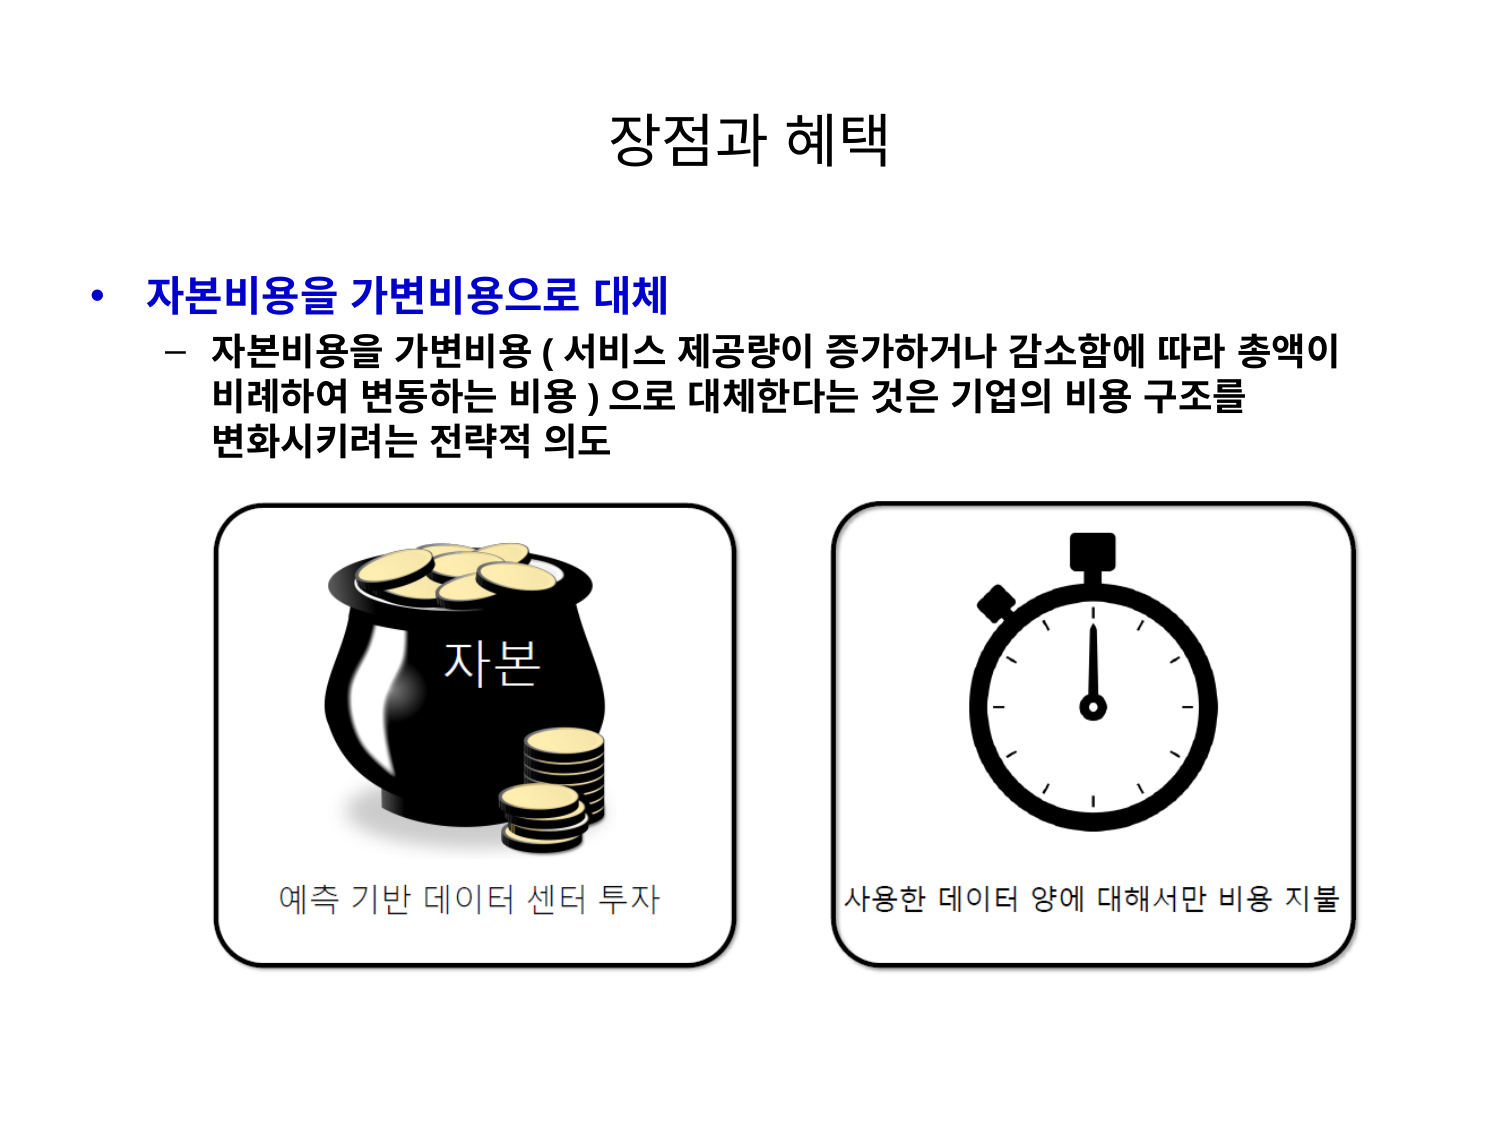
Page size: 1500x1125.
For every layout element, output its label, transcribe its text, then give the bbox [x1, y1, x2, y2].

list 자본비용을 가변비용으로 대체 자본비용을 가변비용(서비스 제공량이 증가하거나 감소함에 따라 총액이 비례하여 변동하는 비용)으로 대체한다는 것은 기업의 비용 구조를 변화시키려는 전략적 의도 [75, 262, 1425, 1005]
title 장점과 혜택 [75, 45, 1425, 233]
picture [206, 491, 1364, 980]
